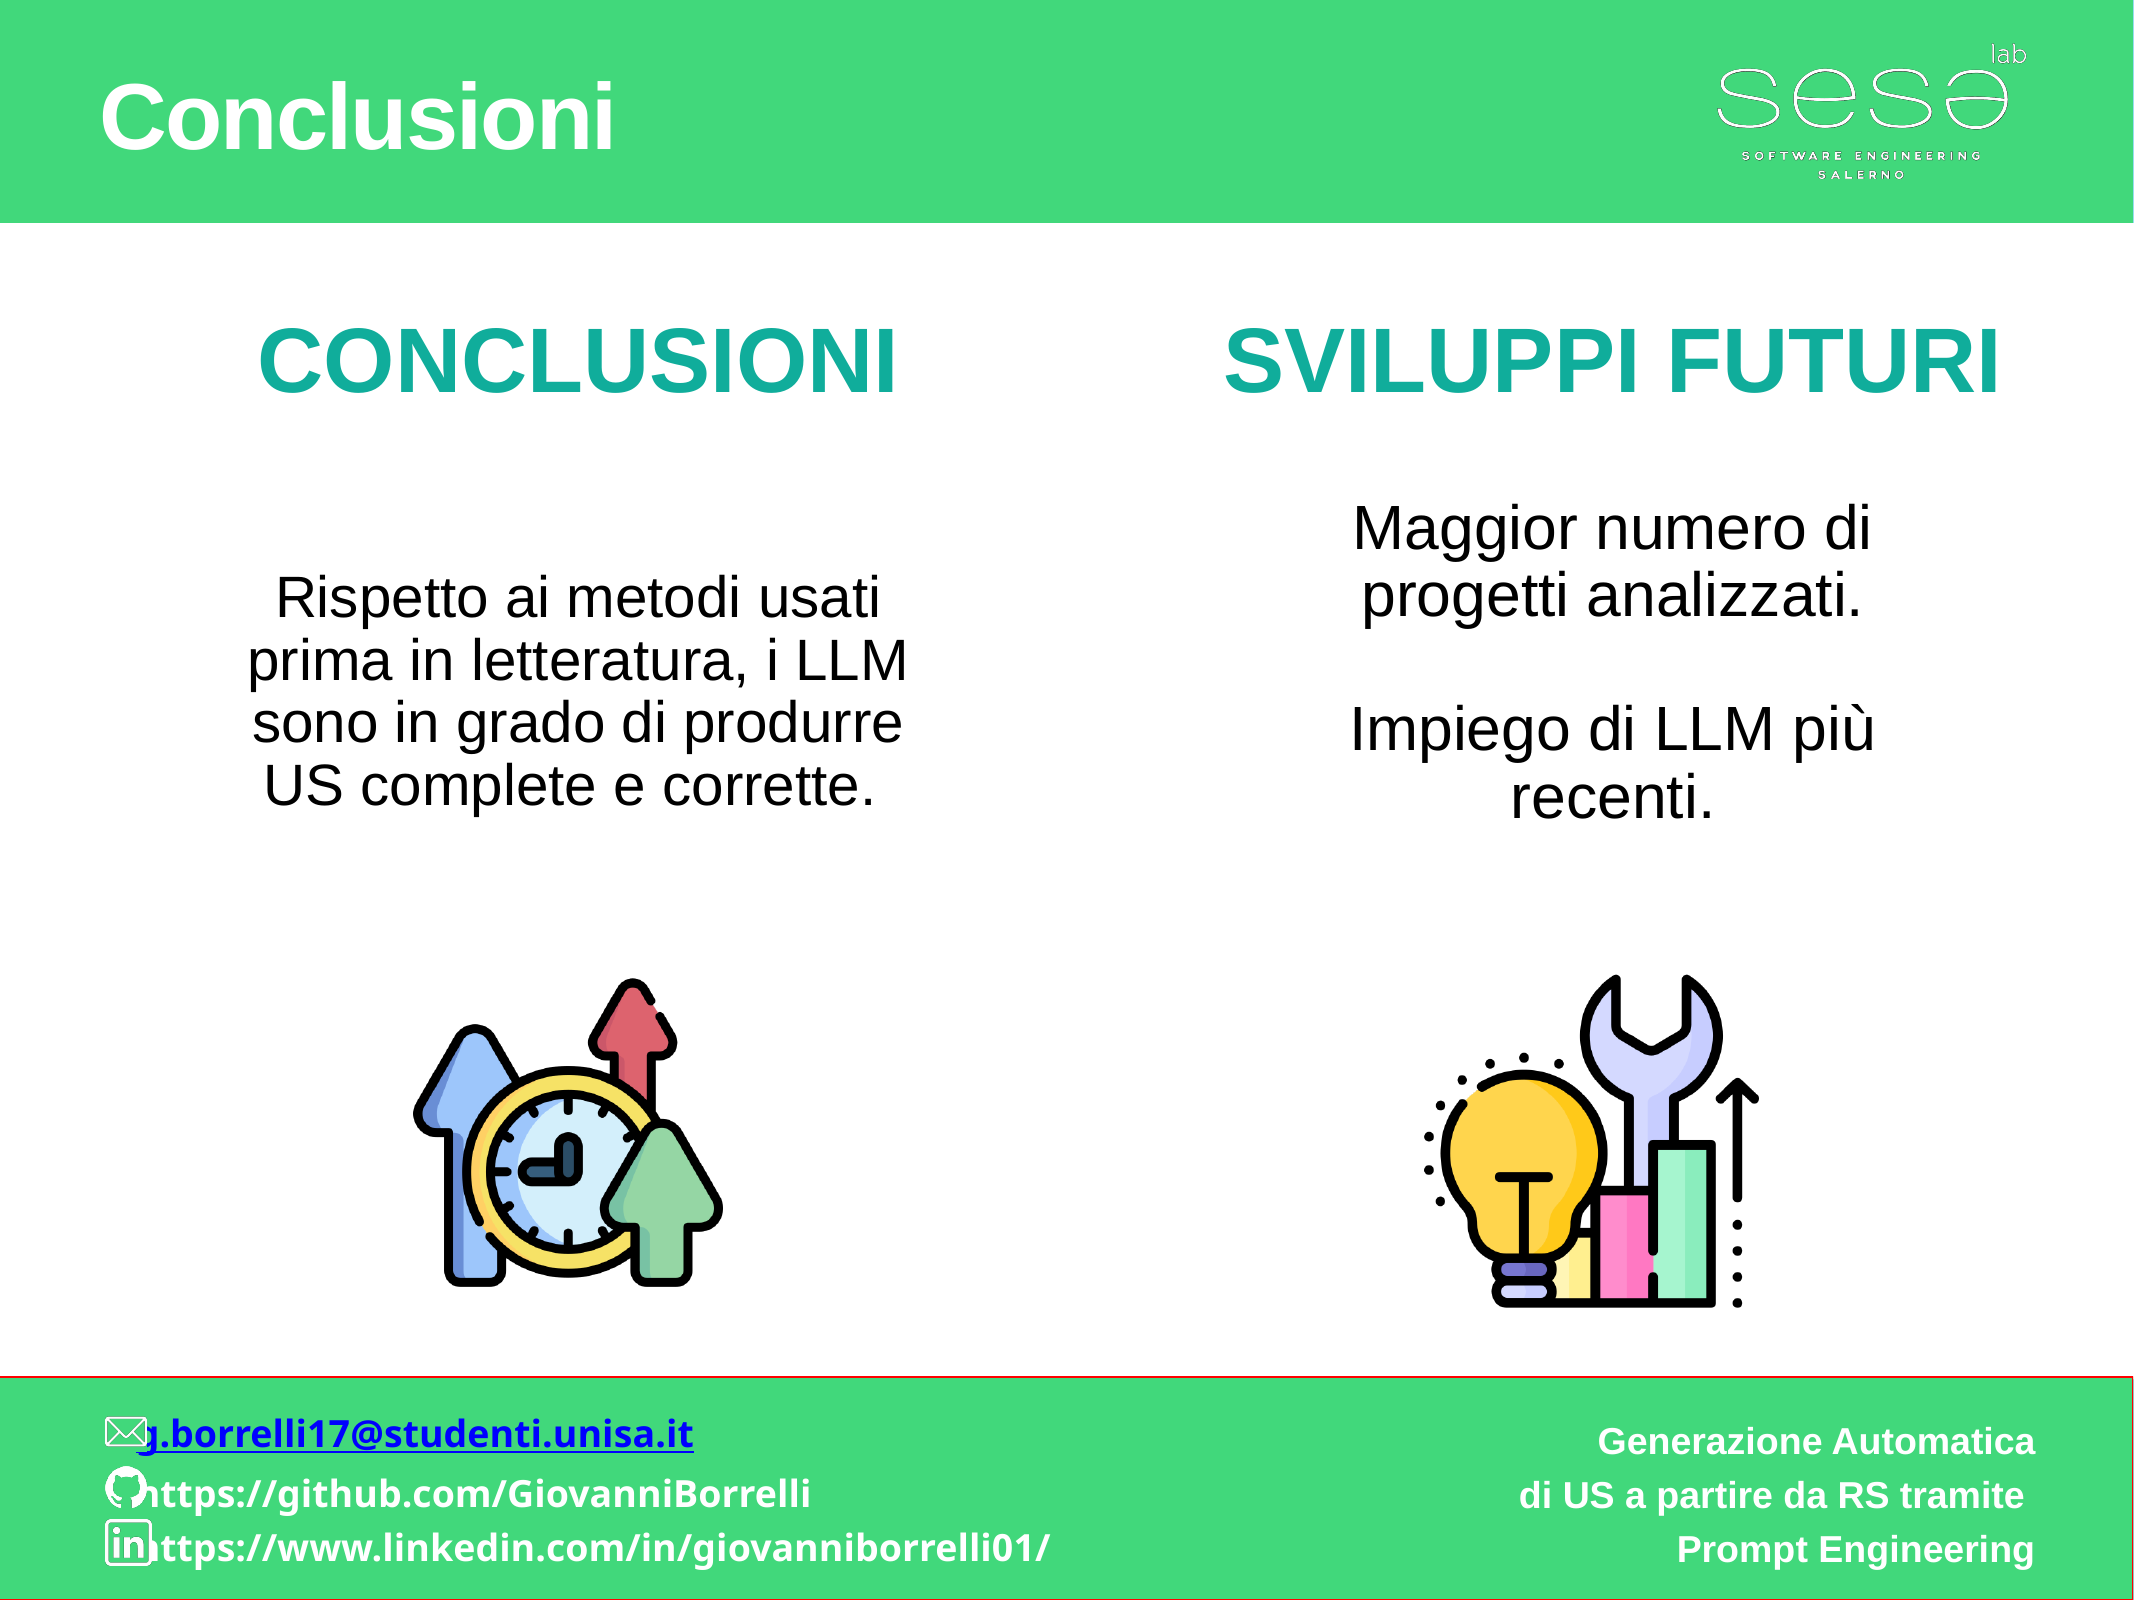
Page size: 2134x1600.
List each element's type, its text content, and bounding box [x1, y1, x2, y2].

picture [413, 978, 723, 1288]
text_box CONCLUSIONI [171, 305, 987, 420]
picture [104, 1519, 152, 1568]
picture [1424, 974, 1759, 1309]
text_box Conclusioni [91, 69, 1681, 177]
text_box [0, 1377, 2134, 1600]
text_box SVILUPPI FUTURI [1205, 305, 2021, 420]
text_box Maggior numero di progetti analizzati. Impiego di LLM più recenti. [1317, 487, 1910, 841]
picture [103, 1466, 148, 1511]
text_box Generazione Automatica di US a partire da RS tramite Prompt Engineering [1137, 1399, 2044, 1578]
text_box Rispetto ai metodi usati prima in letteratura, i LLM sono in grado di produrre US complete e corrette. [215, 488, 942, 827]
text_box g.borrelli17@studenti.unisa.it https://github.com/GiovanniBorrelli https://www.linkedin.com/in/giovanniborrelli01/ [127, 1391, 1060, 1578]
picture [1681, 24, 2045, 200]
text_box [0, 0, 2134, 223]
picture [103, 1410, 148, 1454]
